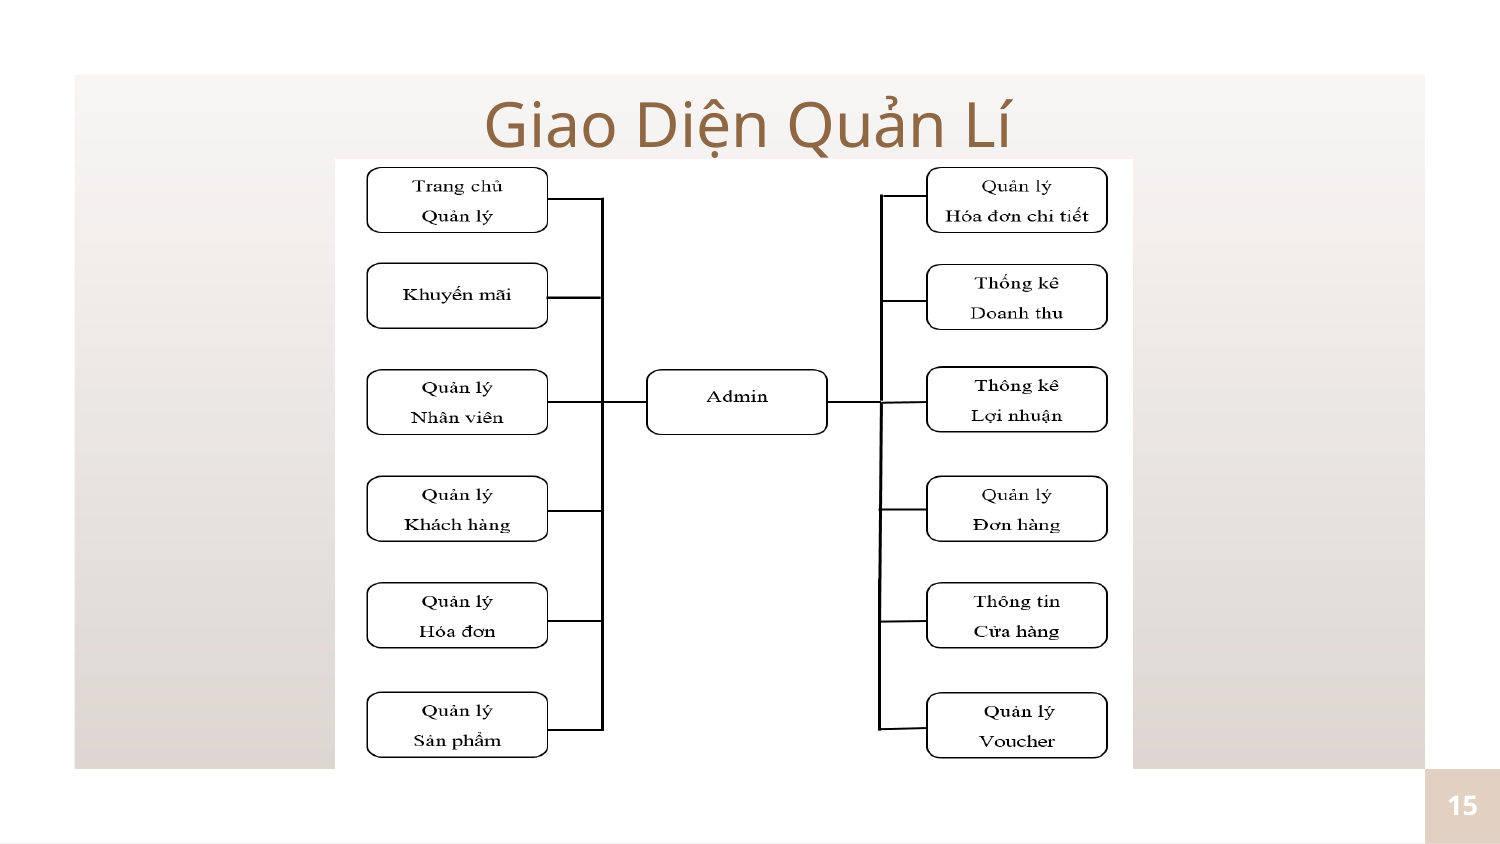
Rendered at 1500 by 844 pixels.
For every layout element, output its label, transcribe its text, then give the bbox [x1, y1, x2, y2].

picture [334, 159, 1134, 770]
title Giao Diện Quản Lí [483, 93, 1019, 158]
slide_number 15 [1425, 769, 1500, 844]
